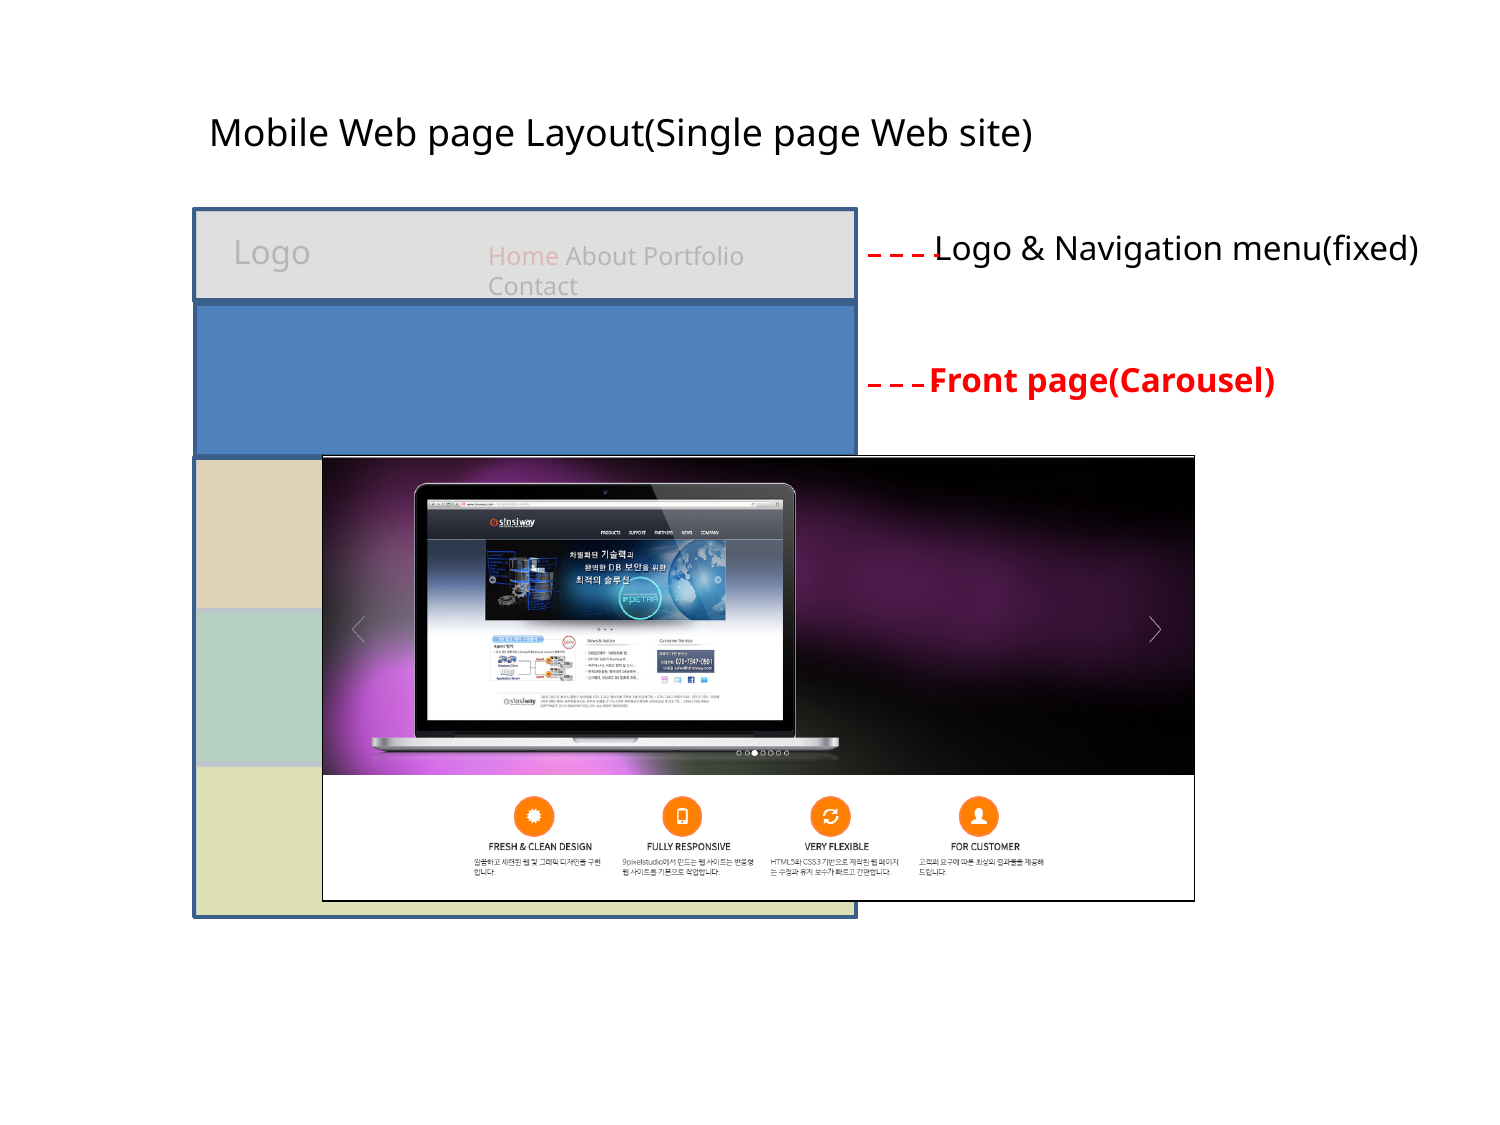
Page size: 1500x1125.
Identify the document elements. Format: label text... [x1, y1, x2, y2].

text_box [192, 207, 858, 303]
text_box [193, 303, 858, 455]
picture [322, 455, 1194, 901]
text_box Page 2(Portfolio) [1198, 656, 1207, 712]
text_box Mobile Web page Layout(Single page Web site) [194, 101, 1049, 162]
text_box Home About Portfolio Contact [473, 303, 857, 309]
text_box Front page(Carousel) [914, 352, 1291, 407]
text_box [192, 455, 858, 919]
text_box Logo & Navigation menu(fixed) [919, 219, 1435, 275]
